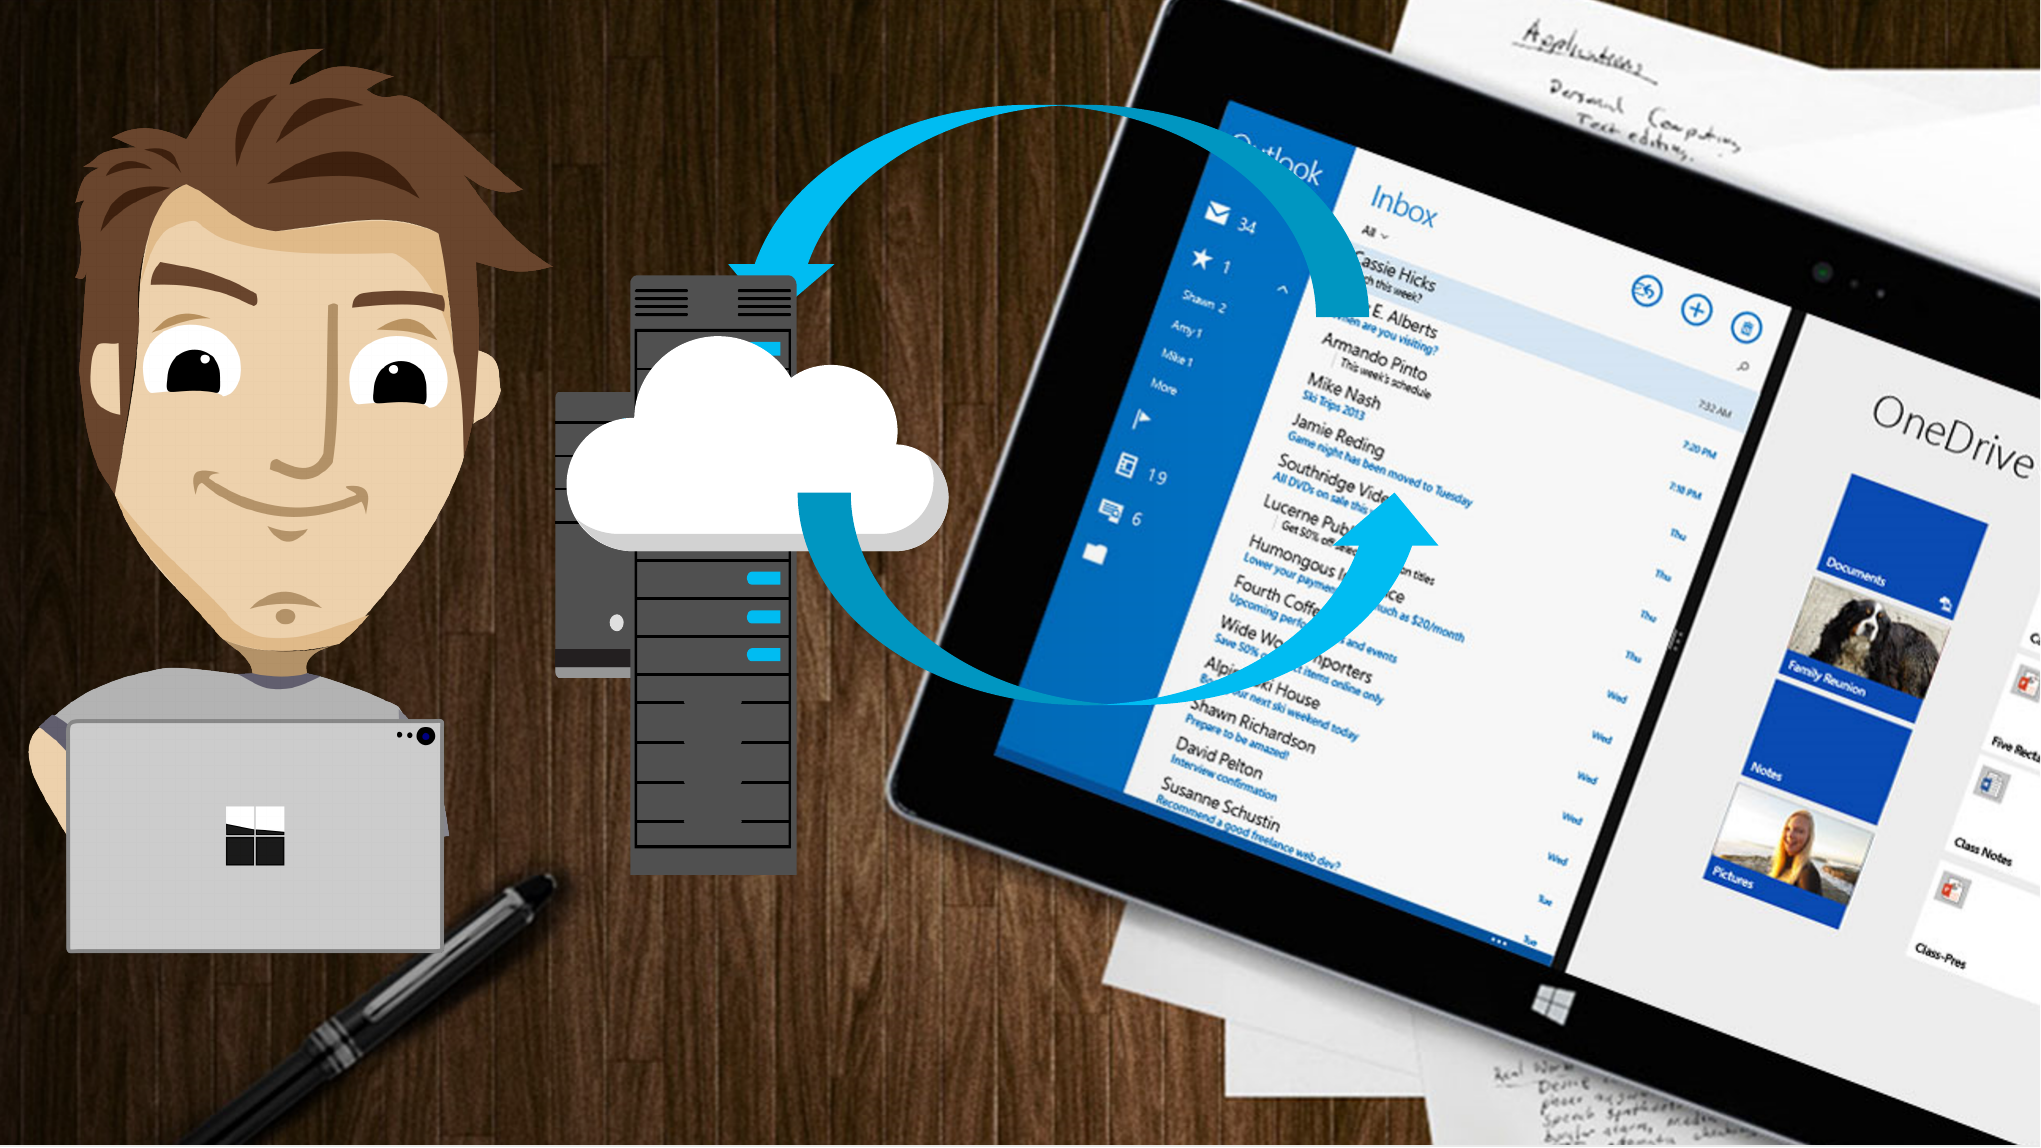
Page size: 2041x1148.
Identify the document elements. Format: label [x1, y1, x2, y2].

text_box [554, 273, 798, 875]
picture [0, 0, 2041, 1148]
text_box [566, 335, 949, 552]
